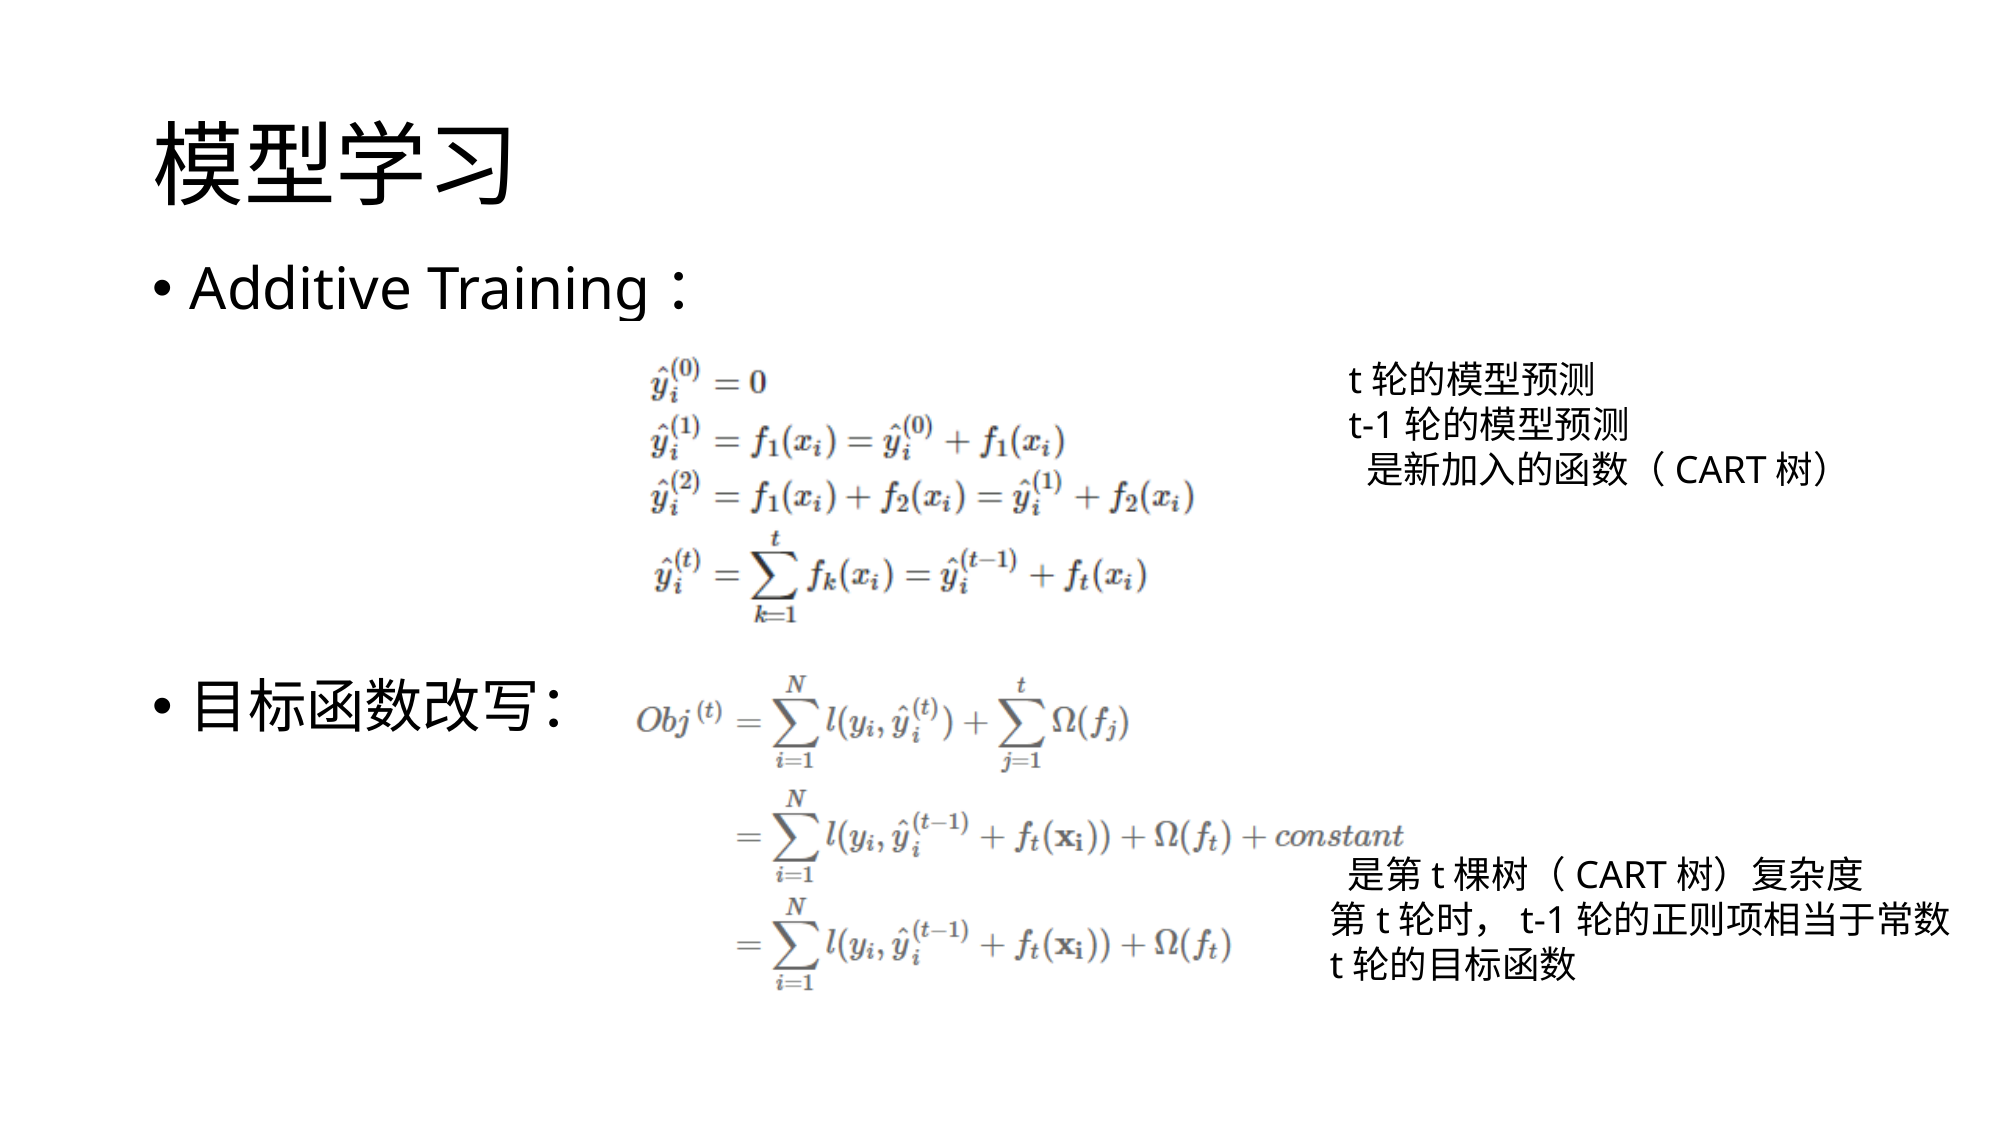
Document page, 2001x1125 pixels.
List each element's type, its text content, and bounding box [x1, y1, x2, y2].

picture [581, 321, 1457, 1017]
title 模型学习 [137, 59, 1863, 251]
list Additive Training： 目标函数改写： [137, 251, 1863, 966]
